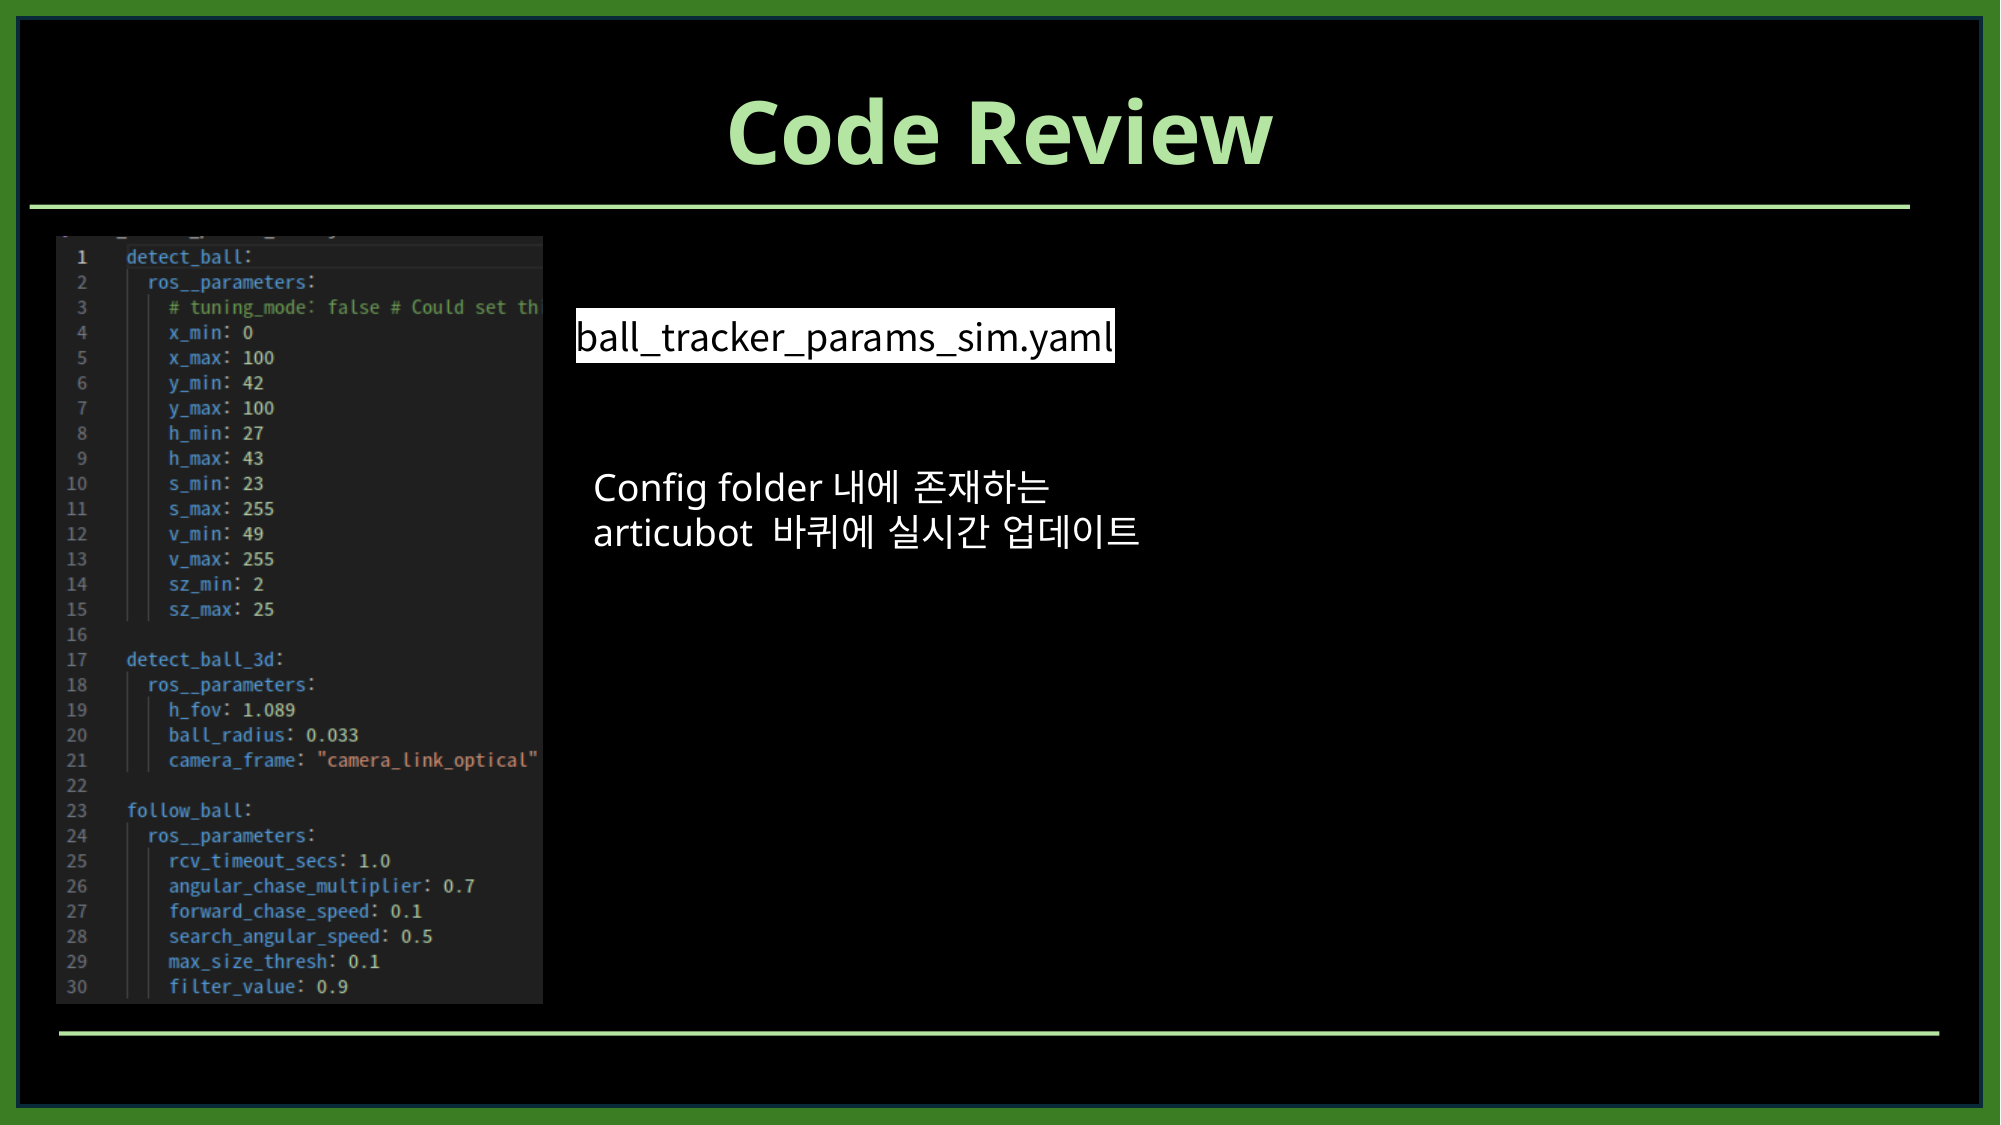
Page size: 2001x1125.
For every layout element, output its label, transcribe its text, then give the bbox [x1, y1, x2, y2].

text_box Config folder내에 존재하는 articubot 바퀴에 실시간 업데이트 [578, 456, 1329, 561]
text_box ball_tracker_params_sim.yaml [561, 307, 1359, 431]
text_box Code Review [87, 69, 1912, 190]
picture [56, 235, 543, 1004]
text_box [59, 1031, 1940, 1036]
text_box [16, 16, 1983, 1108]
text_box [29, 204, 1910, 209]
